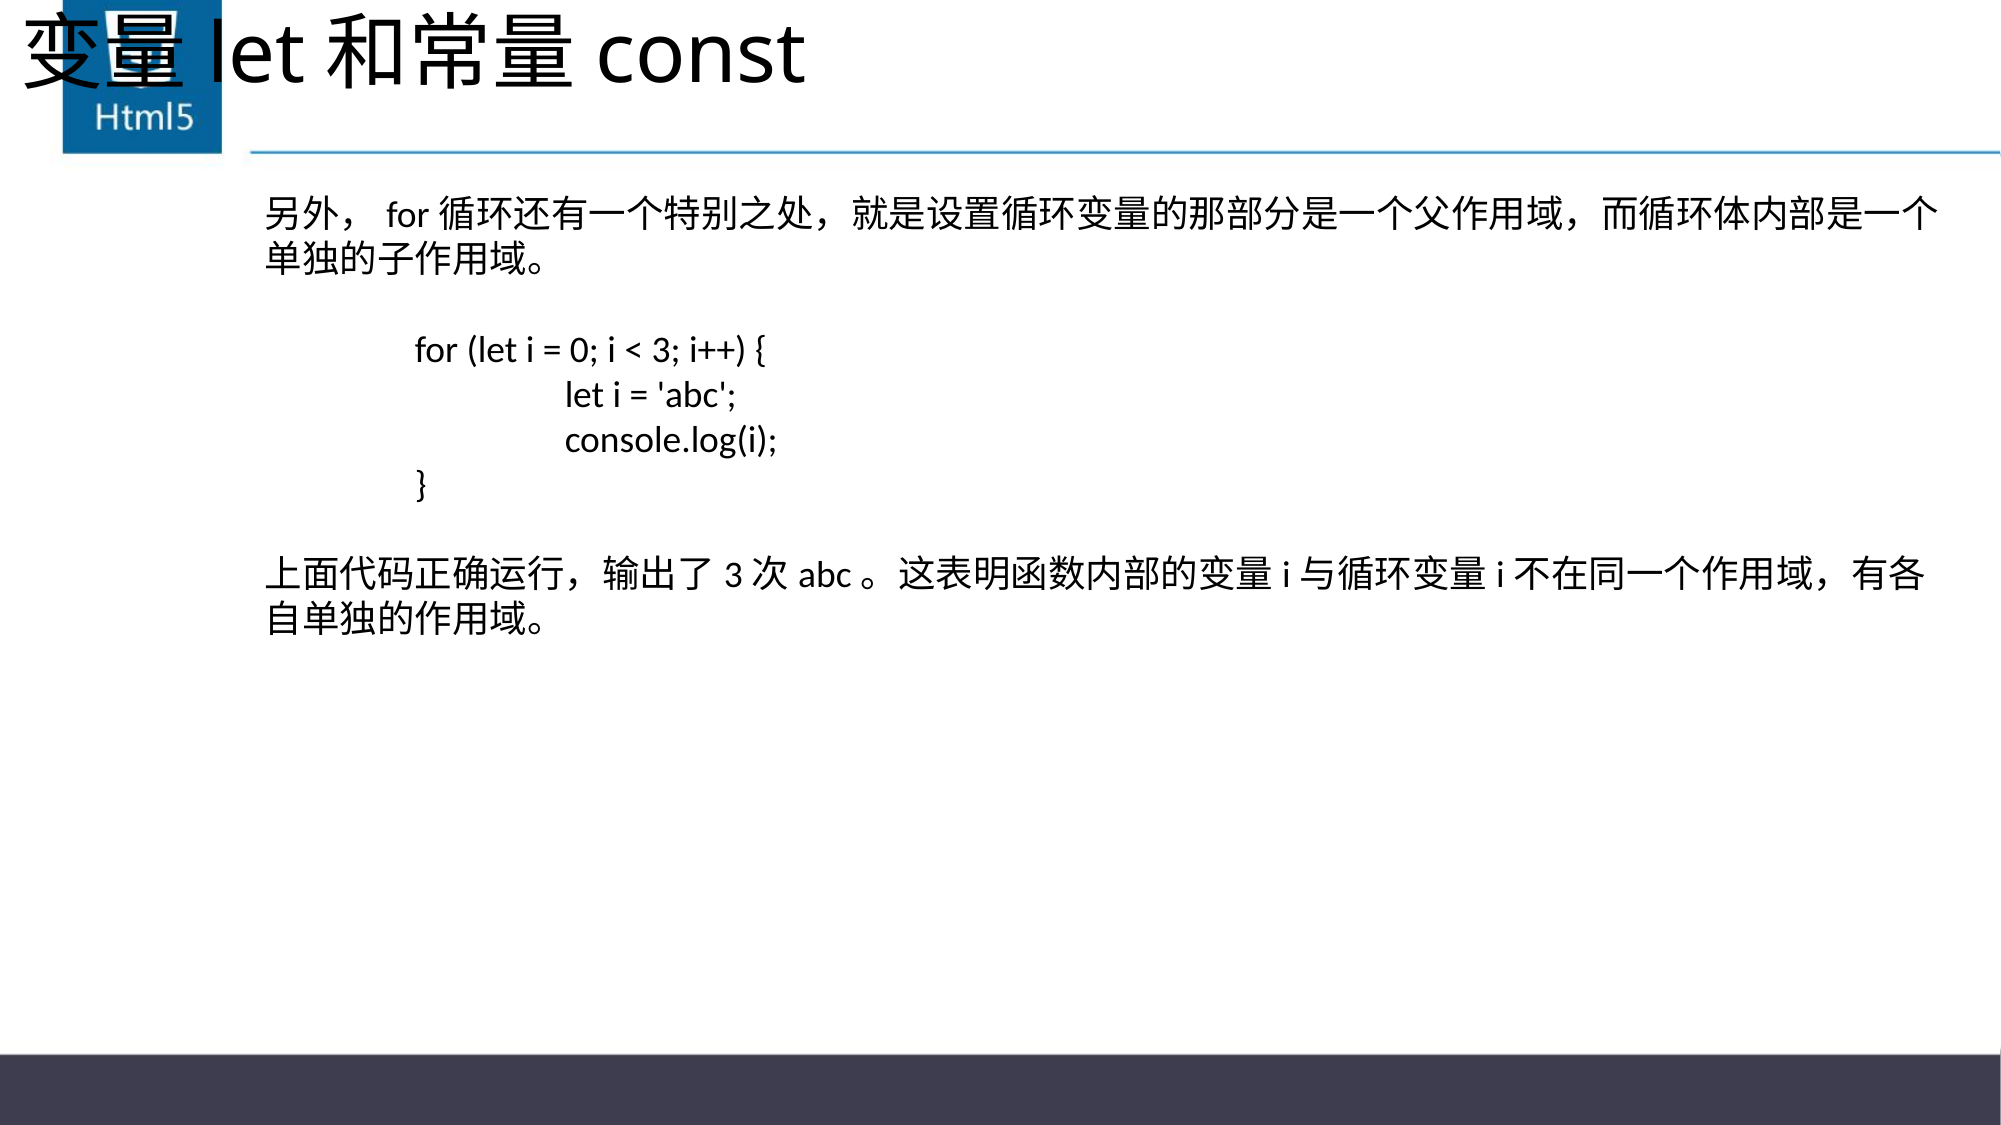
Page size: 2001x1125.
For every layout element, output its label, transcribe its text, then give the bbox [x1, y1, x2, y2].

picture [0, 0, 2001, 1125]
list 另外，for循环还有一个特别之处，就是设置循环变量的那部分是一个父作用域，而循环体内部是一个单独的子作用域。 for (let i = 0; i < 3; i++) { let i = 'abc'; console.log(i); } 上面代码正确运行，输出了3次abc。这表明函数内部的变量i与循环变量i不在同一个作用域，有各自单独的作用域。 [249, 182, 1978, 1025]
title 变量let和常量const [6, 3, 1997, 152]
